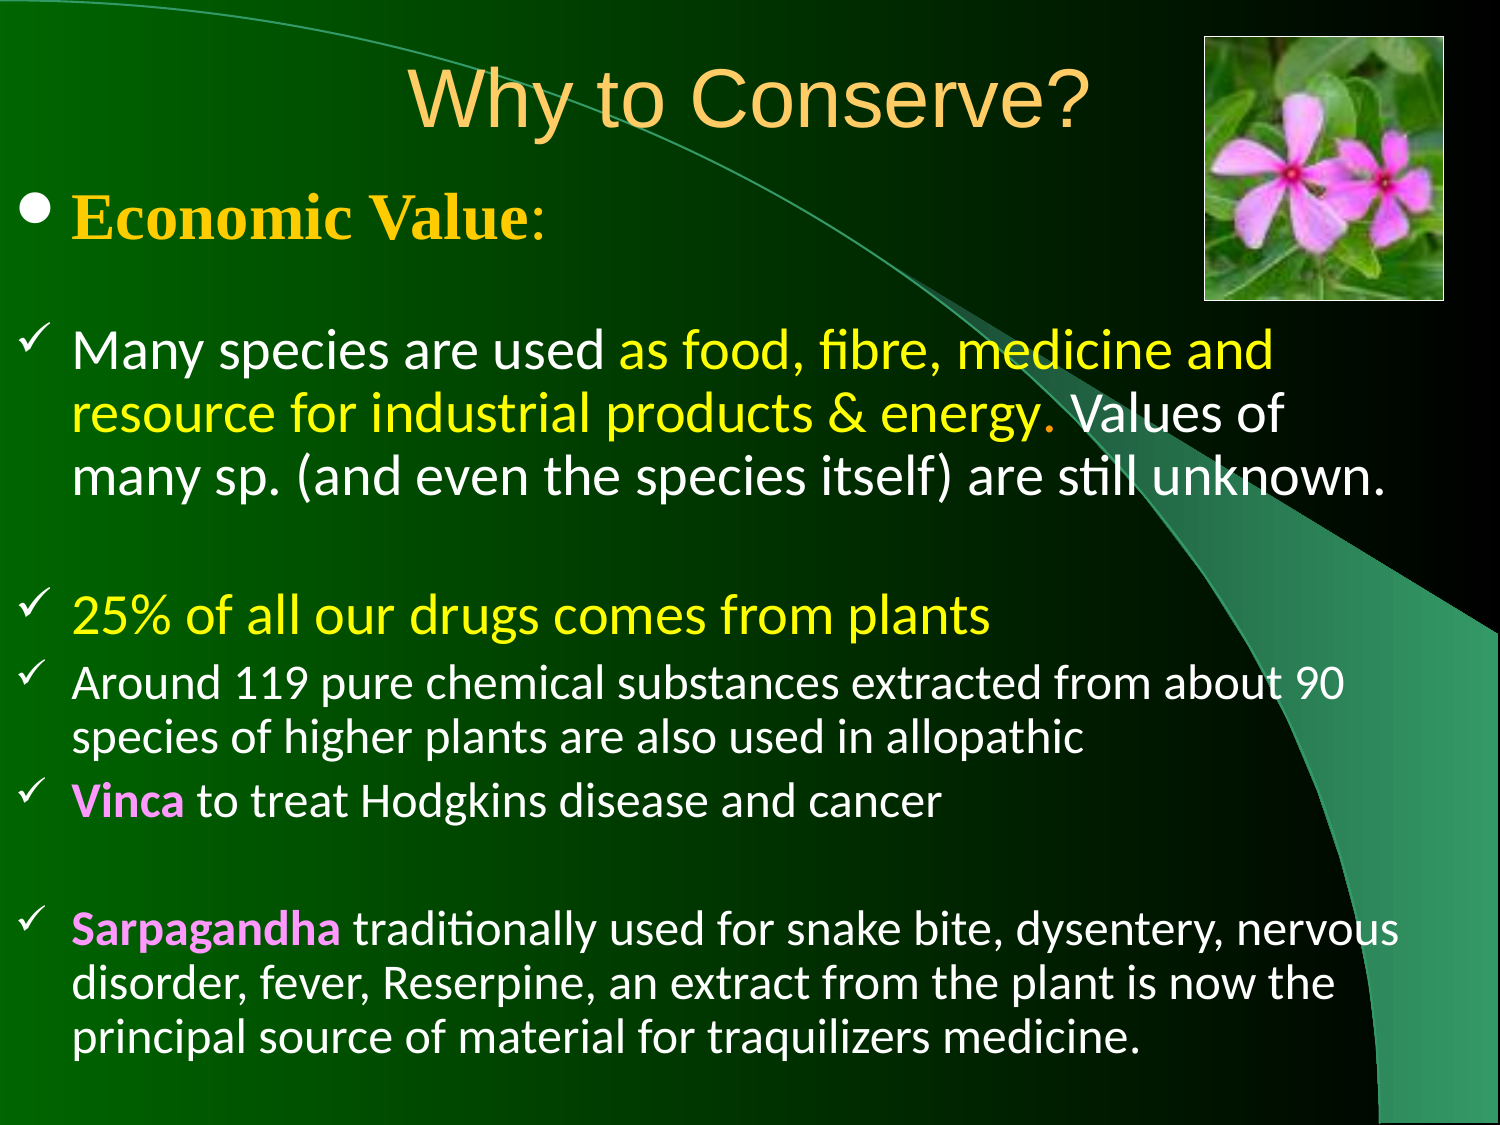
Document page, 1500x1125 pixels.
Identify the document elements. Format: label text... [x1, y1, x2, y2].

title Why to Conserve? [112, 37, 1202, 151]
picture [1204, 37, 1443, 301]
list Economic Value: Many species are used as food, fibre, medicine and resource for industrial products & energy. Values of many sp. (and even the species itself) are still unknown. 25% of all our drugs comes from plants Around 119 pure chemical substances extracted from about 90 species of higher plants are also used in allopathic Vinca to treat Hodgkins disease and cancer Sarpagandha traditionally used for snake bite, dysentery, nervous disorder, fever, Reserpine, an extract from the plant is now the principal source of material for traquilizers medicine. [0, 174, 1443, 851]
